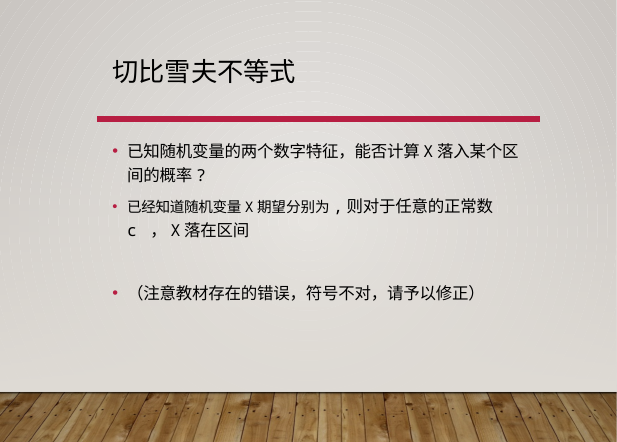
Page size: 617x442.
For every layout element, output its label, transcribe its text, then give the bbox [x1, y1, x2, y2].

title 切比雪夫不等式 [97, 51, 541, 120]
picture [0, 392, 617, 442]
